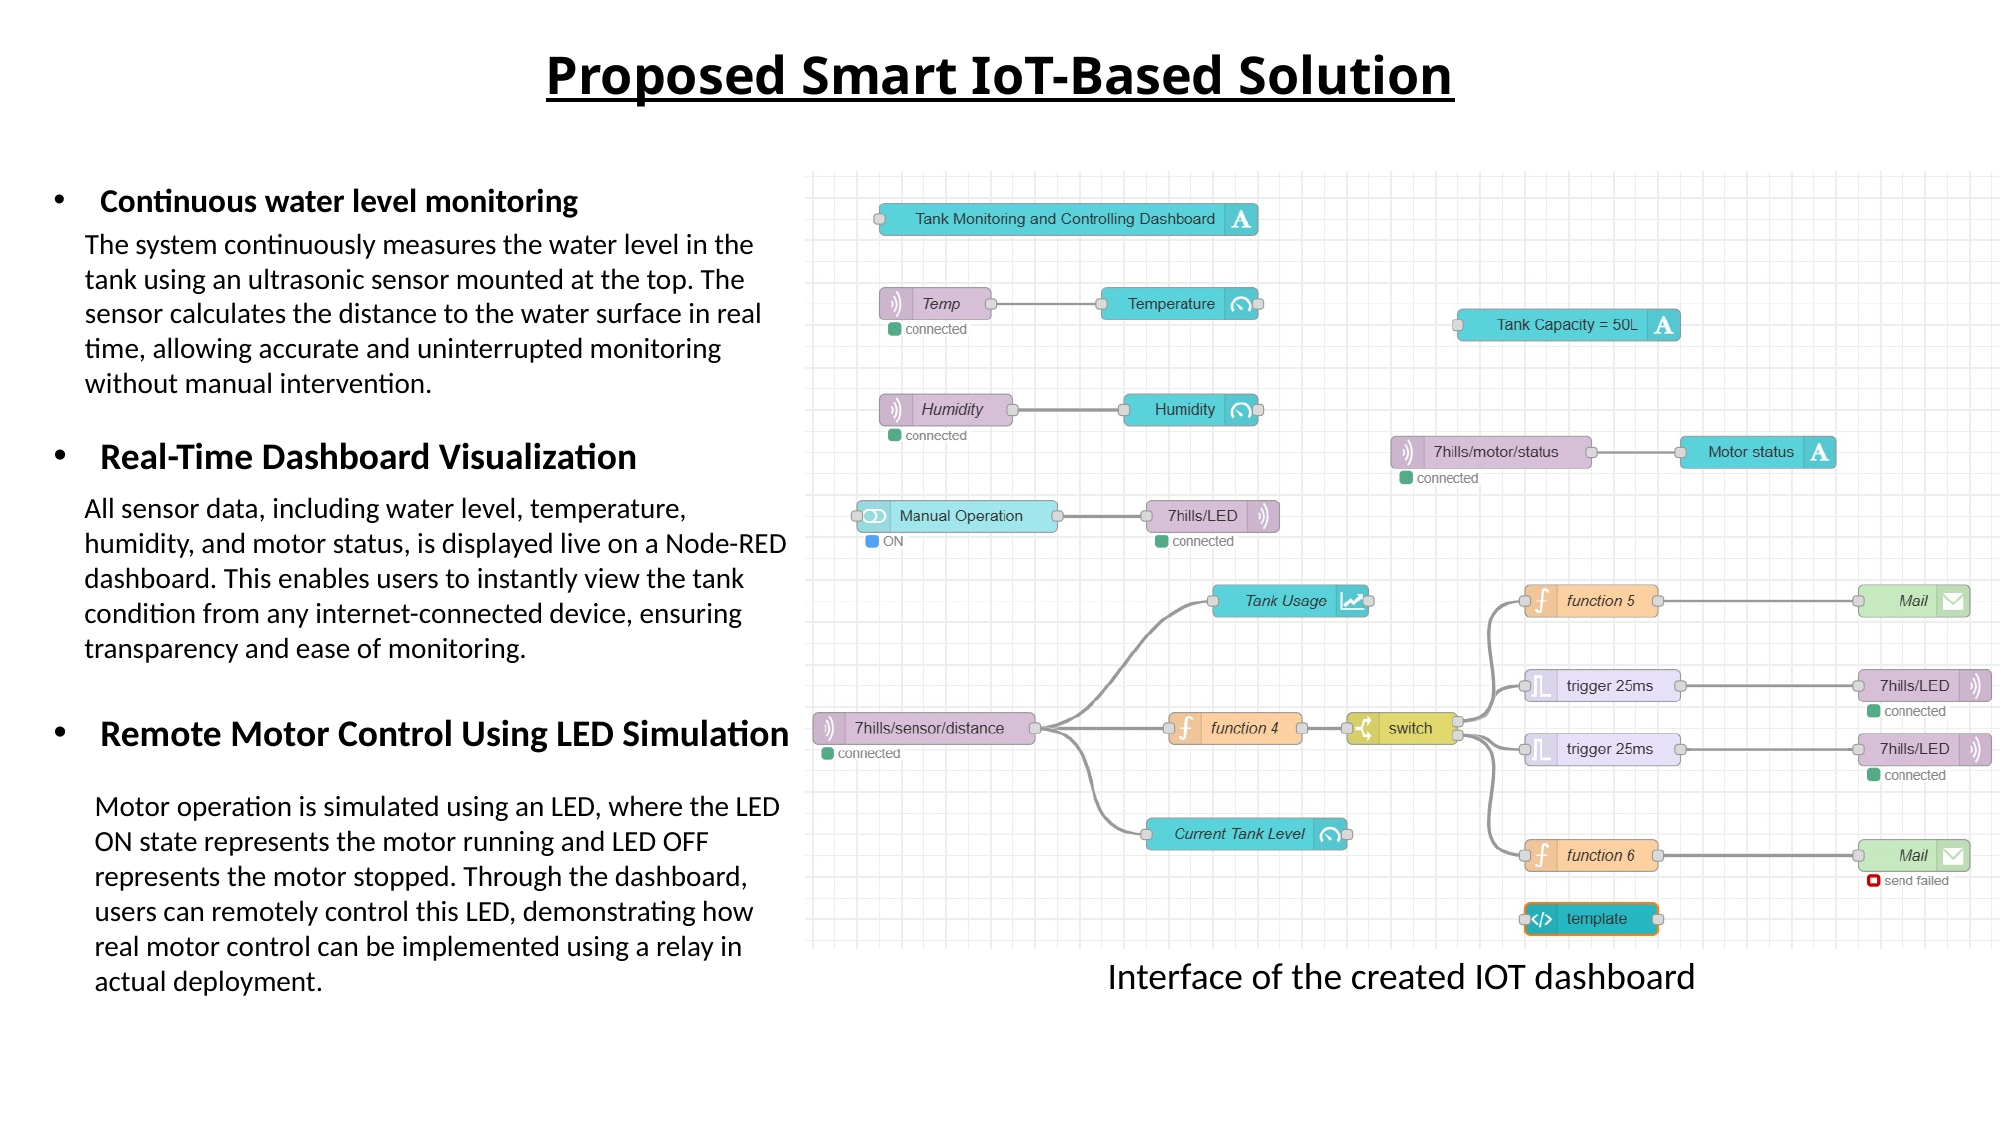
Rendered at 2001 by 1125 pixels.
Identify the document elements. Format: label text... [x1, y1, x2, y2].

text_box Interface of the created IOT dashboard [1092, 949, 1713, 1004]
text_box Remote Motor Control Using LED Simulation [38, 701, 805, 762]
text_box Proposed Smart IoT-Based Solution [500, 34, 1500, 112]
text_box Continuous water level monitoring [38, 171, 805, 227]
picture [805, 171, 2000, 949]
text_box The system continuously measures the water level in the tank using an ultrasonic sensor mounted at the top. The sensor calculates the distance to the water surface in real time, allowing accurate and uninterrupted monitoring without manual intervention. [70, 217, 805, 408]
text_box All sensor data, including water level, temperature, humidity, and motor status, is displayed live on a Node-RED dashboard. This enables users to instantly view the tank condition from any internet-connected device, ensuring transparency and ease of monitoring. [69, 482, 805, 672]
text_box Motor operation is simulated using an LED, where the LED ON state represents the motor running and LED OFF represents the motor stopped. Through the dashboard, users can remotely control this LED, demonstrating how real motor control can be implemented using a relay in actual deployment. [79, 780, 805, 1005]
text_box Real-Time Dashboard Visualization [38, 424, 805, 485]
